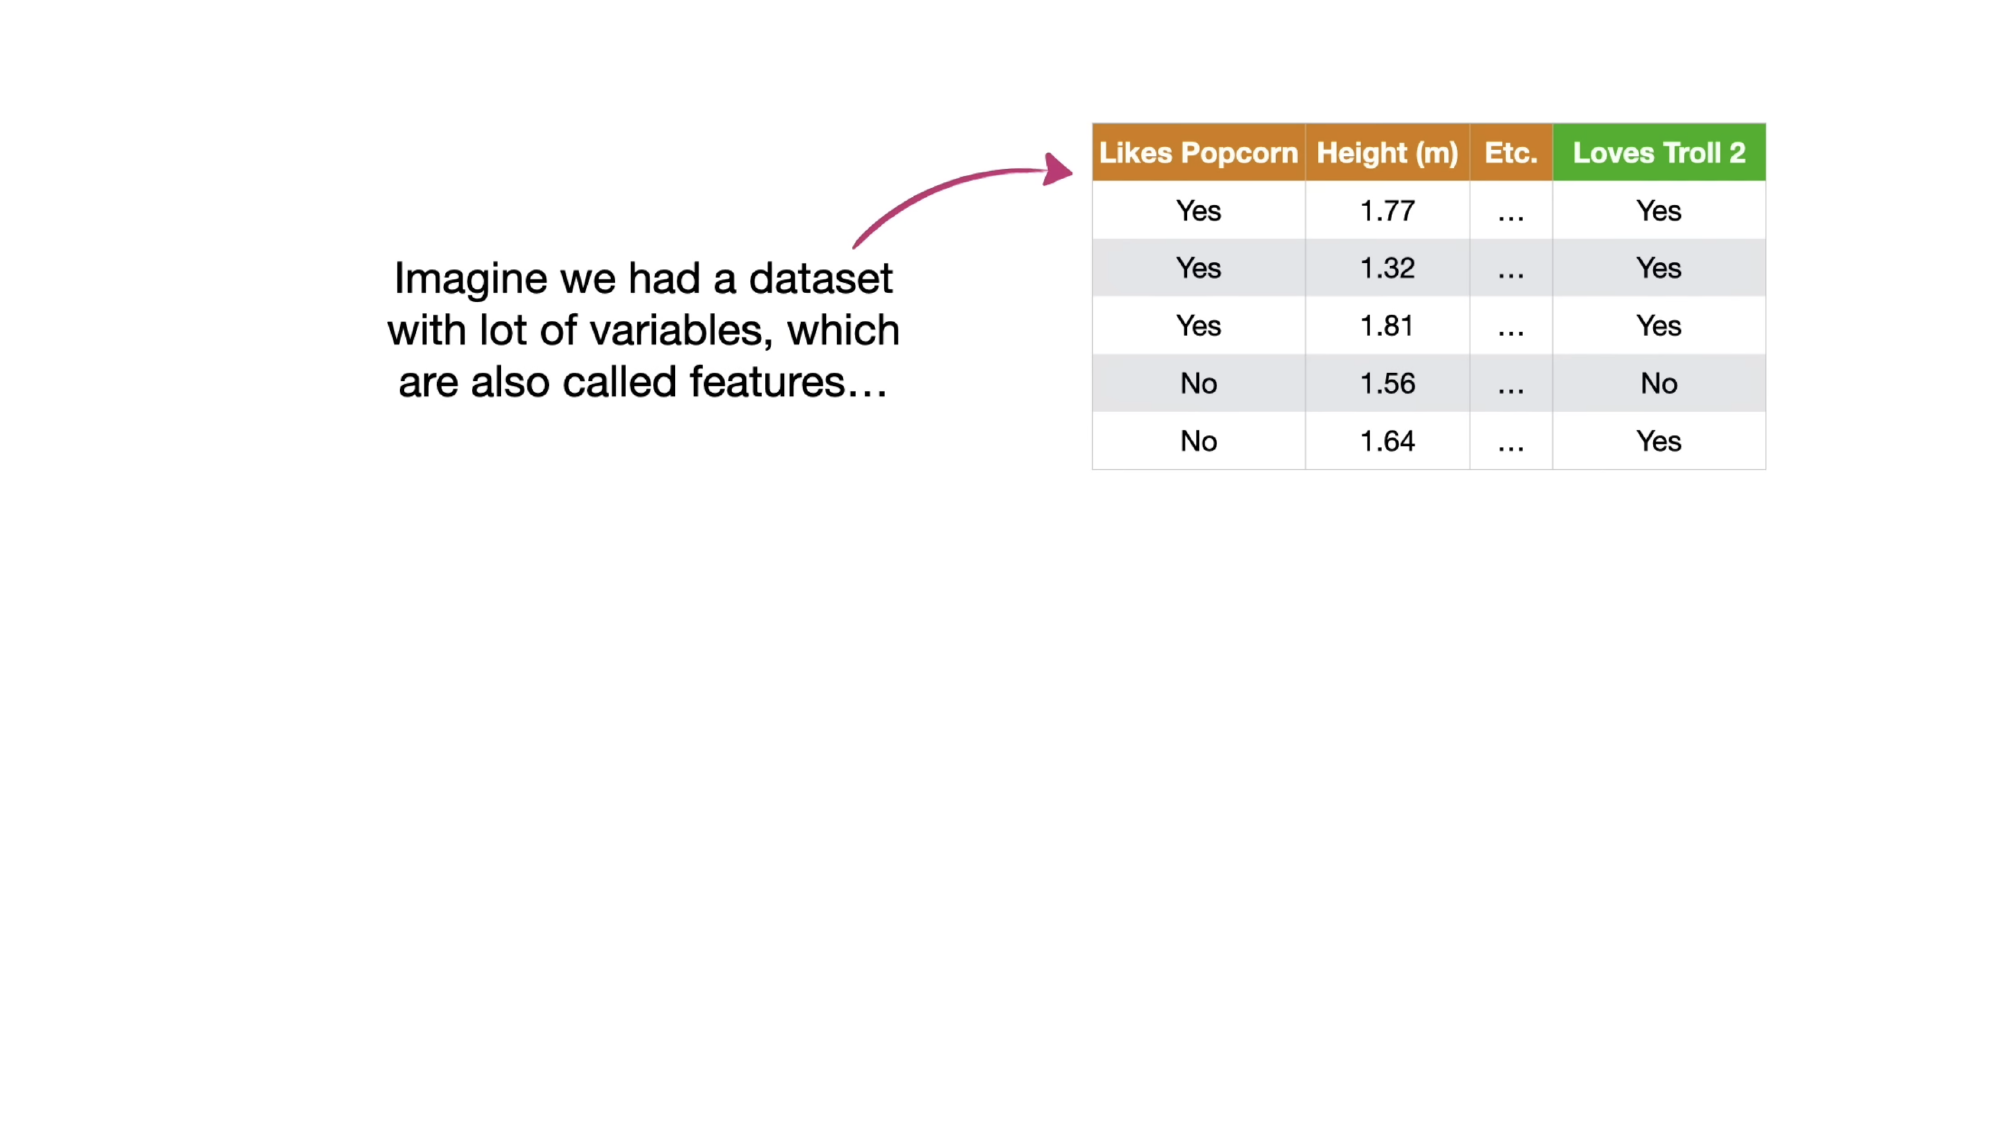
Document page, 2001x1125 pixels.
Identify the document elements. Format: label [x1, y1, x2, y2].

picture [278, 81, 1846, 1041]
